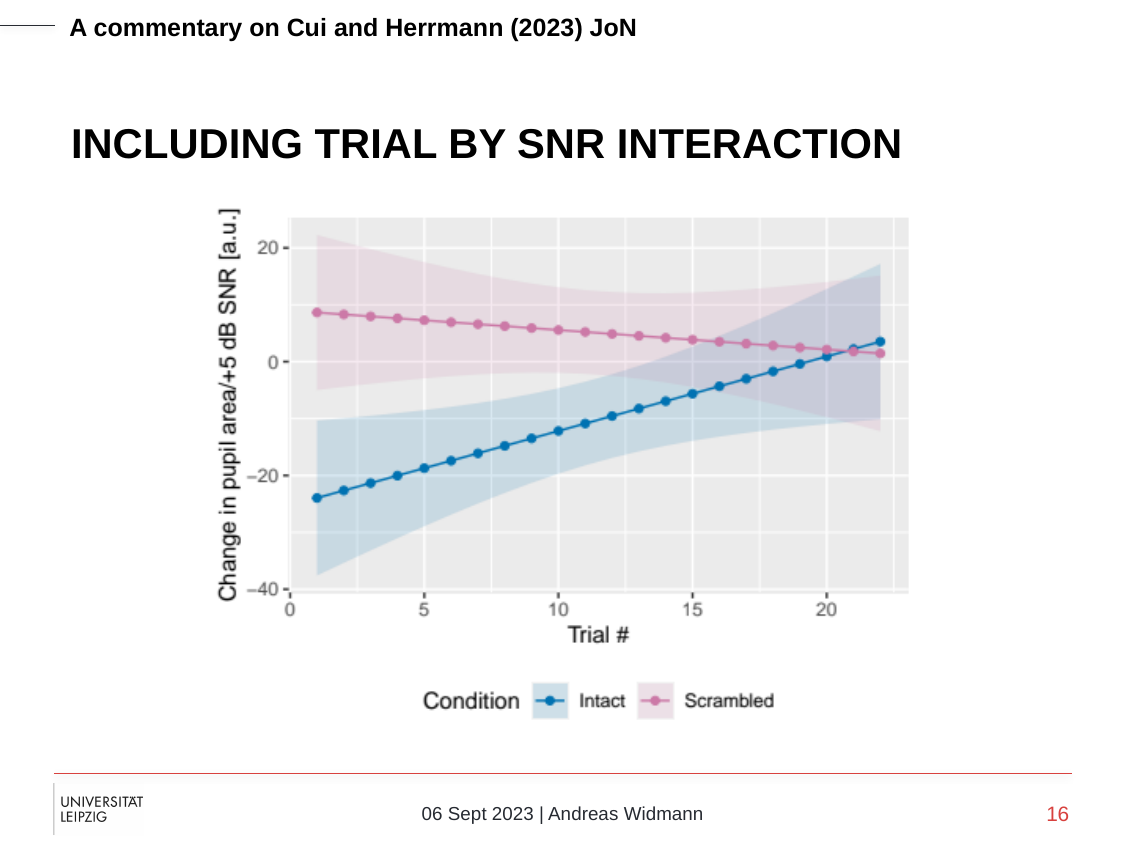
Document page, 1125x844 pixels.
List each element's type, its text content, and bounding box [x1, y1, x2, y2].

title including trial by snr interaction [56, 50, 1070, 175]
picture [53, 782, 144, 836]
slide_number 16 [962, 800, 1070, 839]
picture [208, 207, 917, 740]
